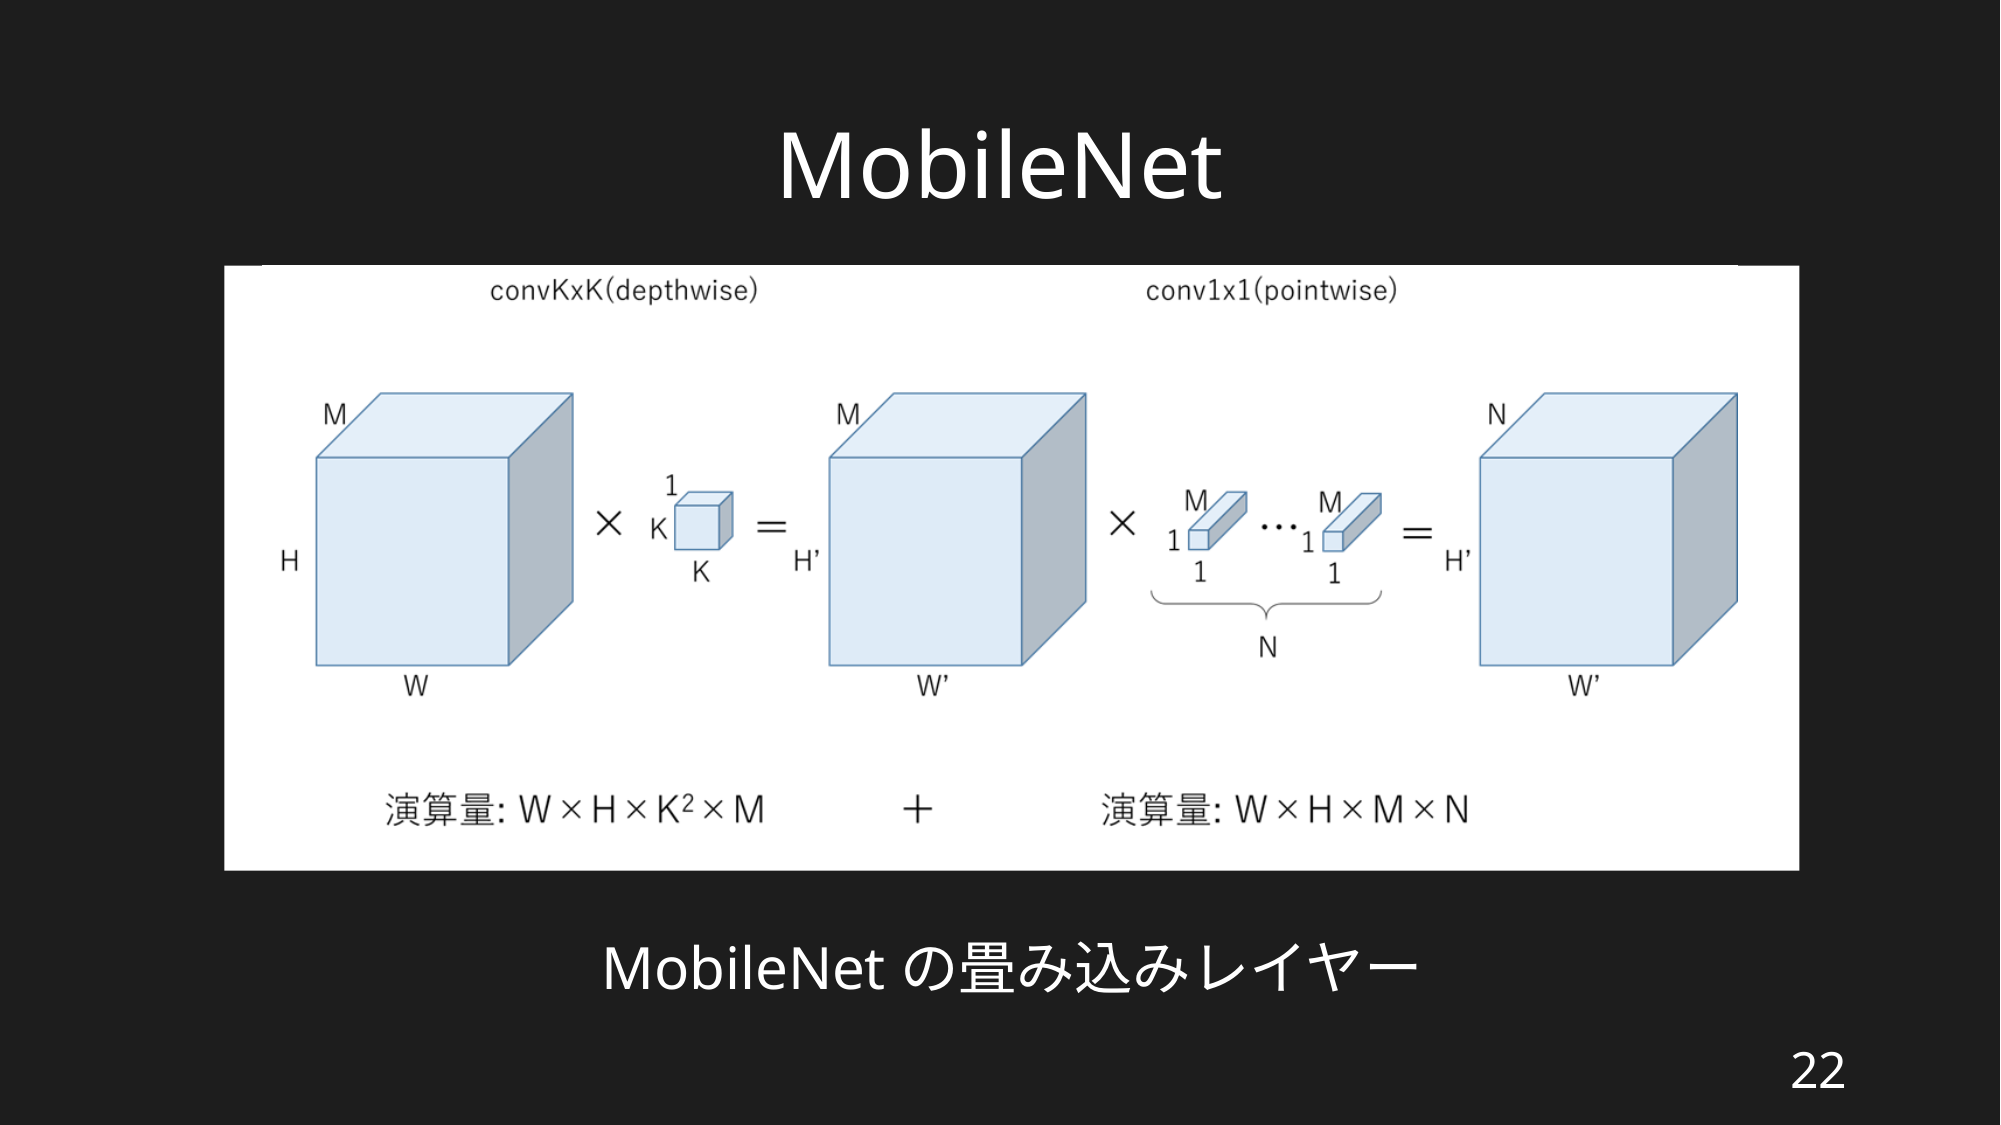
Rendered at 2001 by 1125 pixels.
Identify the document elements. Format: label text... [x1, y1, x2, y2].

slide_number 22 [1412, 1042, 1863, 1103]
text_box [223, 278, 1800, 872]
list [262, 265, 1738, 868]
text_box MobileNetの畳み込みレイヤー [586, 923, 1438, 1009]
title MobileNet [137, 59, 1863, 278]
